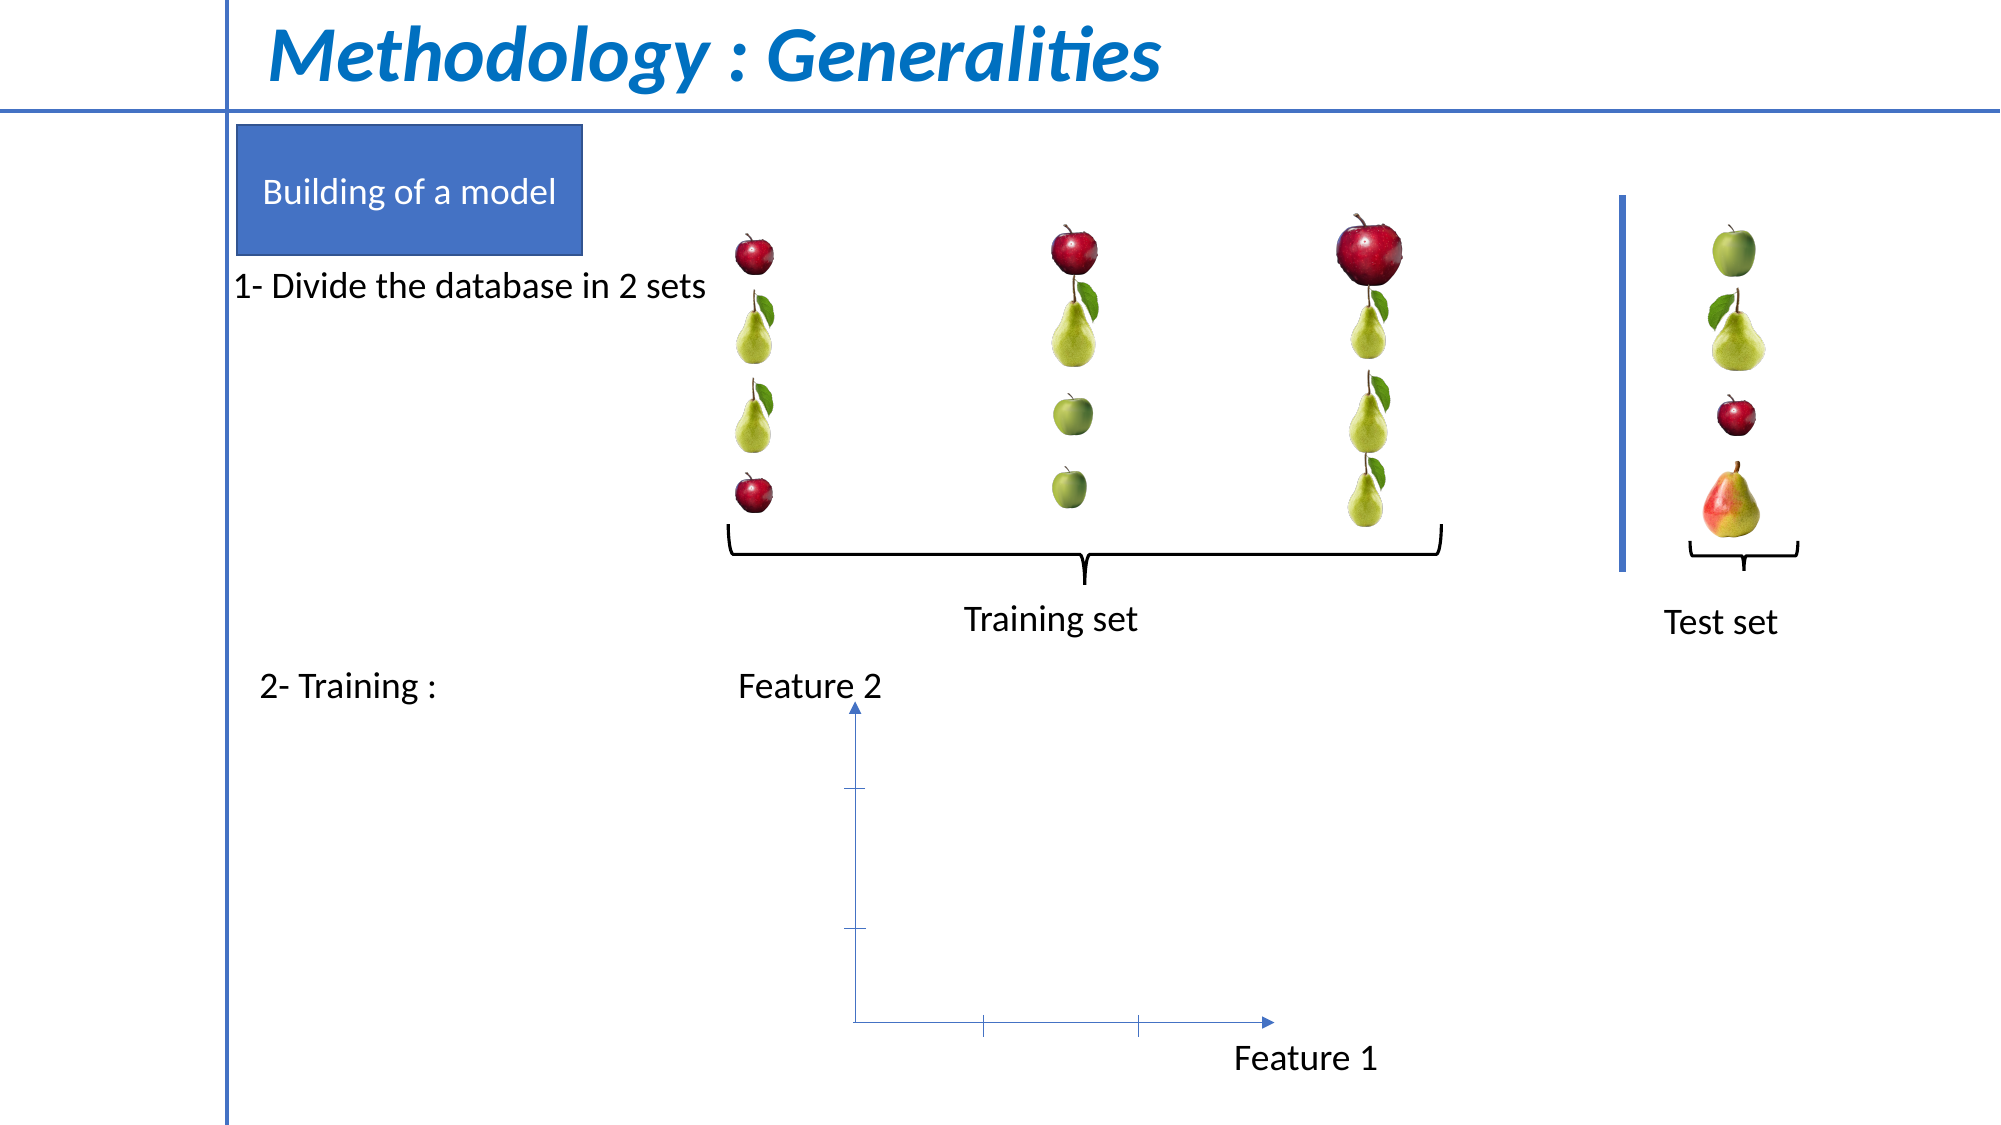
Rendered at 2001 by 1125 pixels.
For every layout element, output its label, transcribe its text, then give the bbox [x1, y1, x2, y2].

text_box [727, 524, 1442, 585]
picture [1038, 457, 1104, 519]
picture [1037, 384, 1113, 446]
text_box 1- Divide the database in 2 sets [217, 253, 781, 314]
list Methodology : Generalities [252, 5, 1876, 101]
text_box 2- Training : [244, 653, 663, 714]
text_box [1689, 540, 1799, 571]
picture [723, 377, 785, 453]
picture [1335, 213, 1404, 359]
picture [1717, 394, 1756, 436]
picture [724, 289, 786, 364]
picture [735, 472, 773, 513]
text_box Test set [1550, 589, 1892, 650]
picture [1701, 458, 1762, 540]
picture [1335, 369, 1404, 527]
picture [735, 233, 774, 275]
text_box Training set [692, 586, 1410, 647]
picture [1037, 224, 1113, 368]
text_box Building of a model [236, 124, 583, 253]
text_box Feature 1 [1219, 1025, 1393, 1086]
text_box Feature 2 [723, 653, 898, 714]
picture [1689, 213, 1783, 371]
